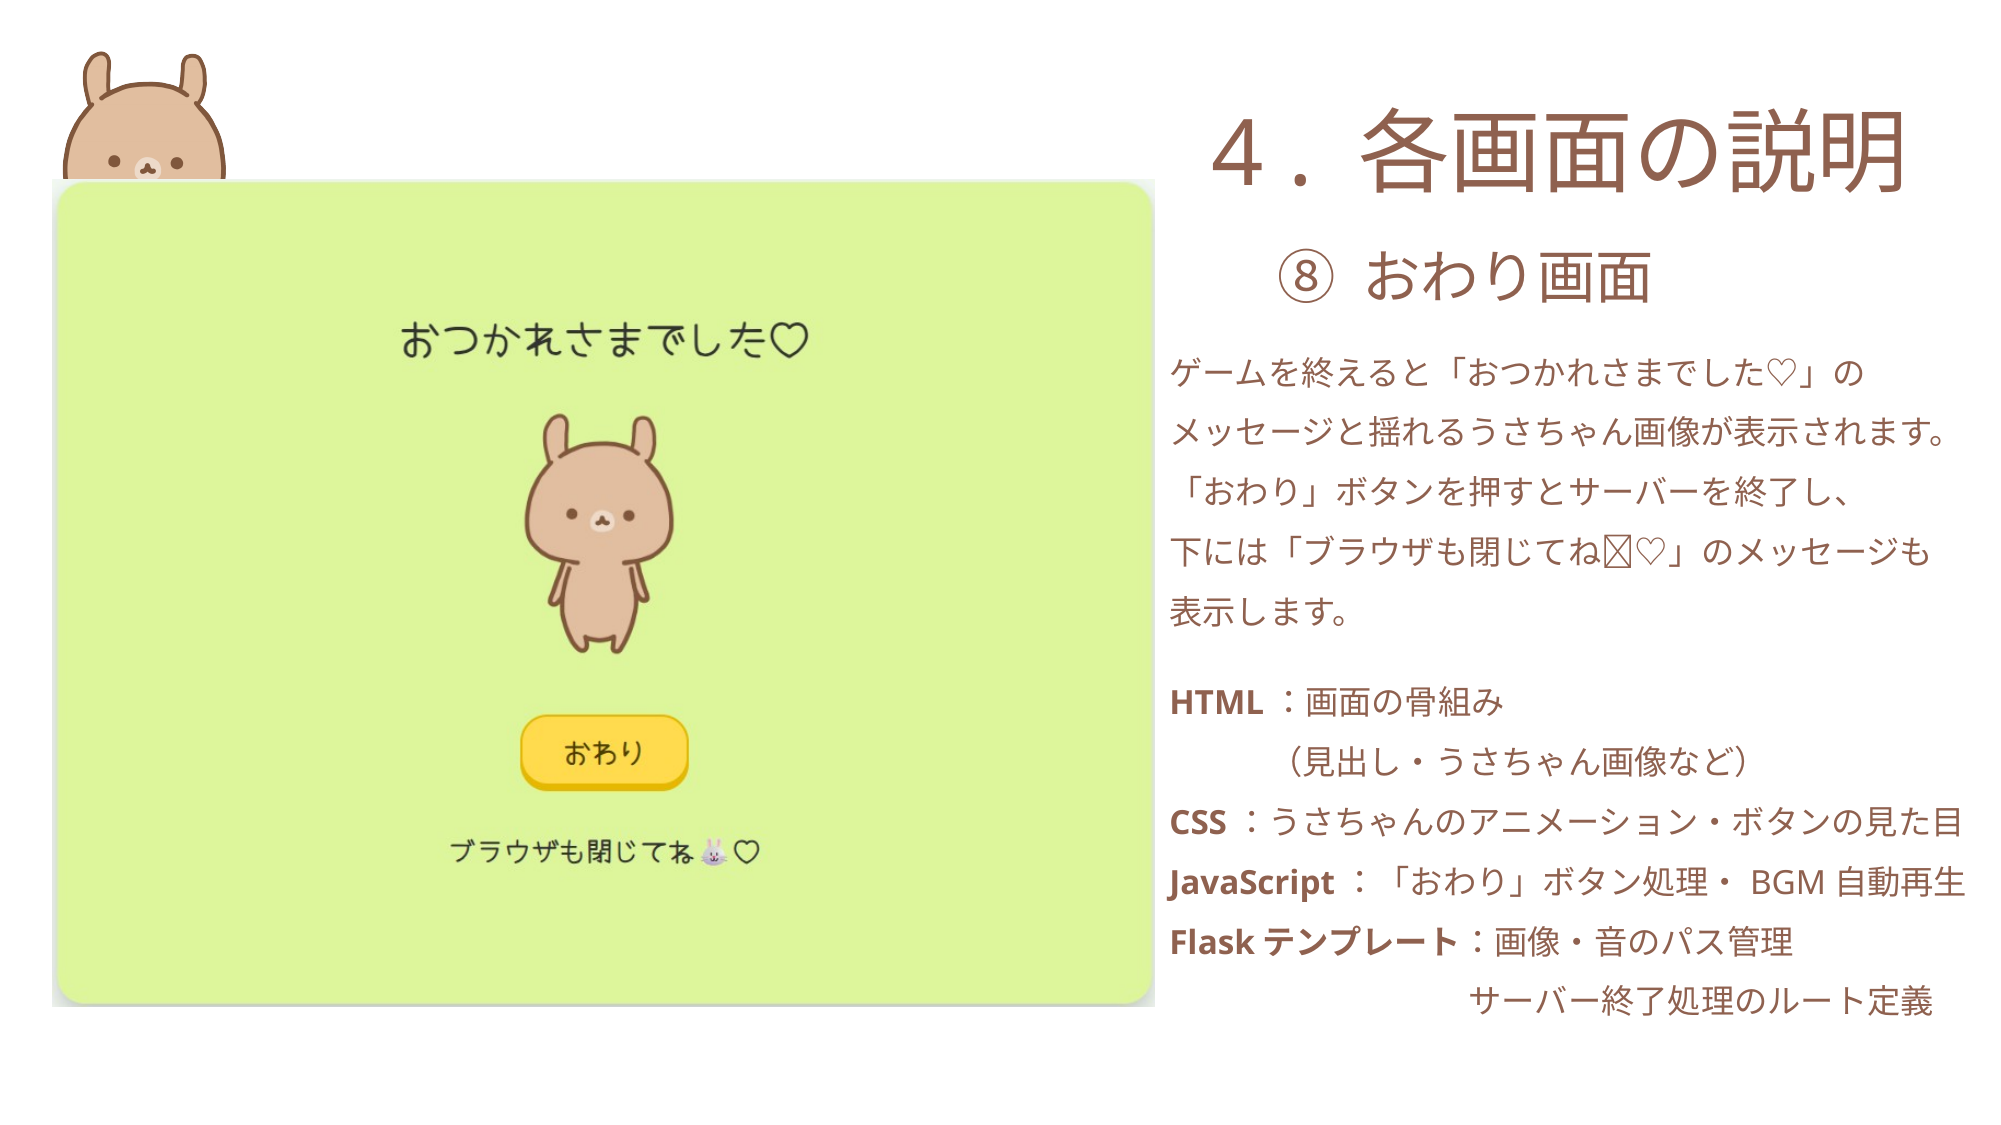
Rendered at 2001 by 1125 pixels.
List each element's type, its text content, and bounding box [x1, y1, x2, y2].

picture [0, 29, 1155, 1007]
text_box ⑧ おわり画面 [1262, 198, 1669, 319]
text_box 4 . 各画面の説明 [1197, 86, 1924, 212]
text_box ゲームを終えると「おつかれさまでした♡」の メッセージと揺れるうさちゃん画像が表示されます。「おわり」ボタンを押すとサーバーを終了し、 下には「ブラウザも閉じてね🐰♡」のメッセージも 表示します。 HTML：画面の骨組み （見出し・うさちゃん画像など） CSS：うさちゃんのアニメーション・ボタンの見た目JavaScript：「おわり」ボタン処理・BGM自動再生Flaskテンプレート：画像・音のパス管理 サーバー終了処理のルート定義 [1154, 324, 1998, 1028]
